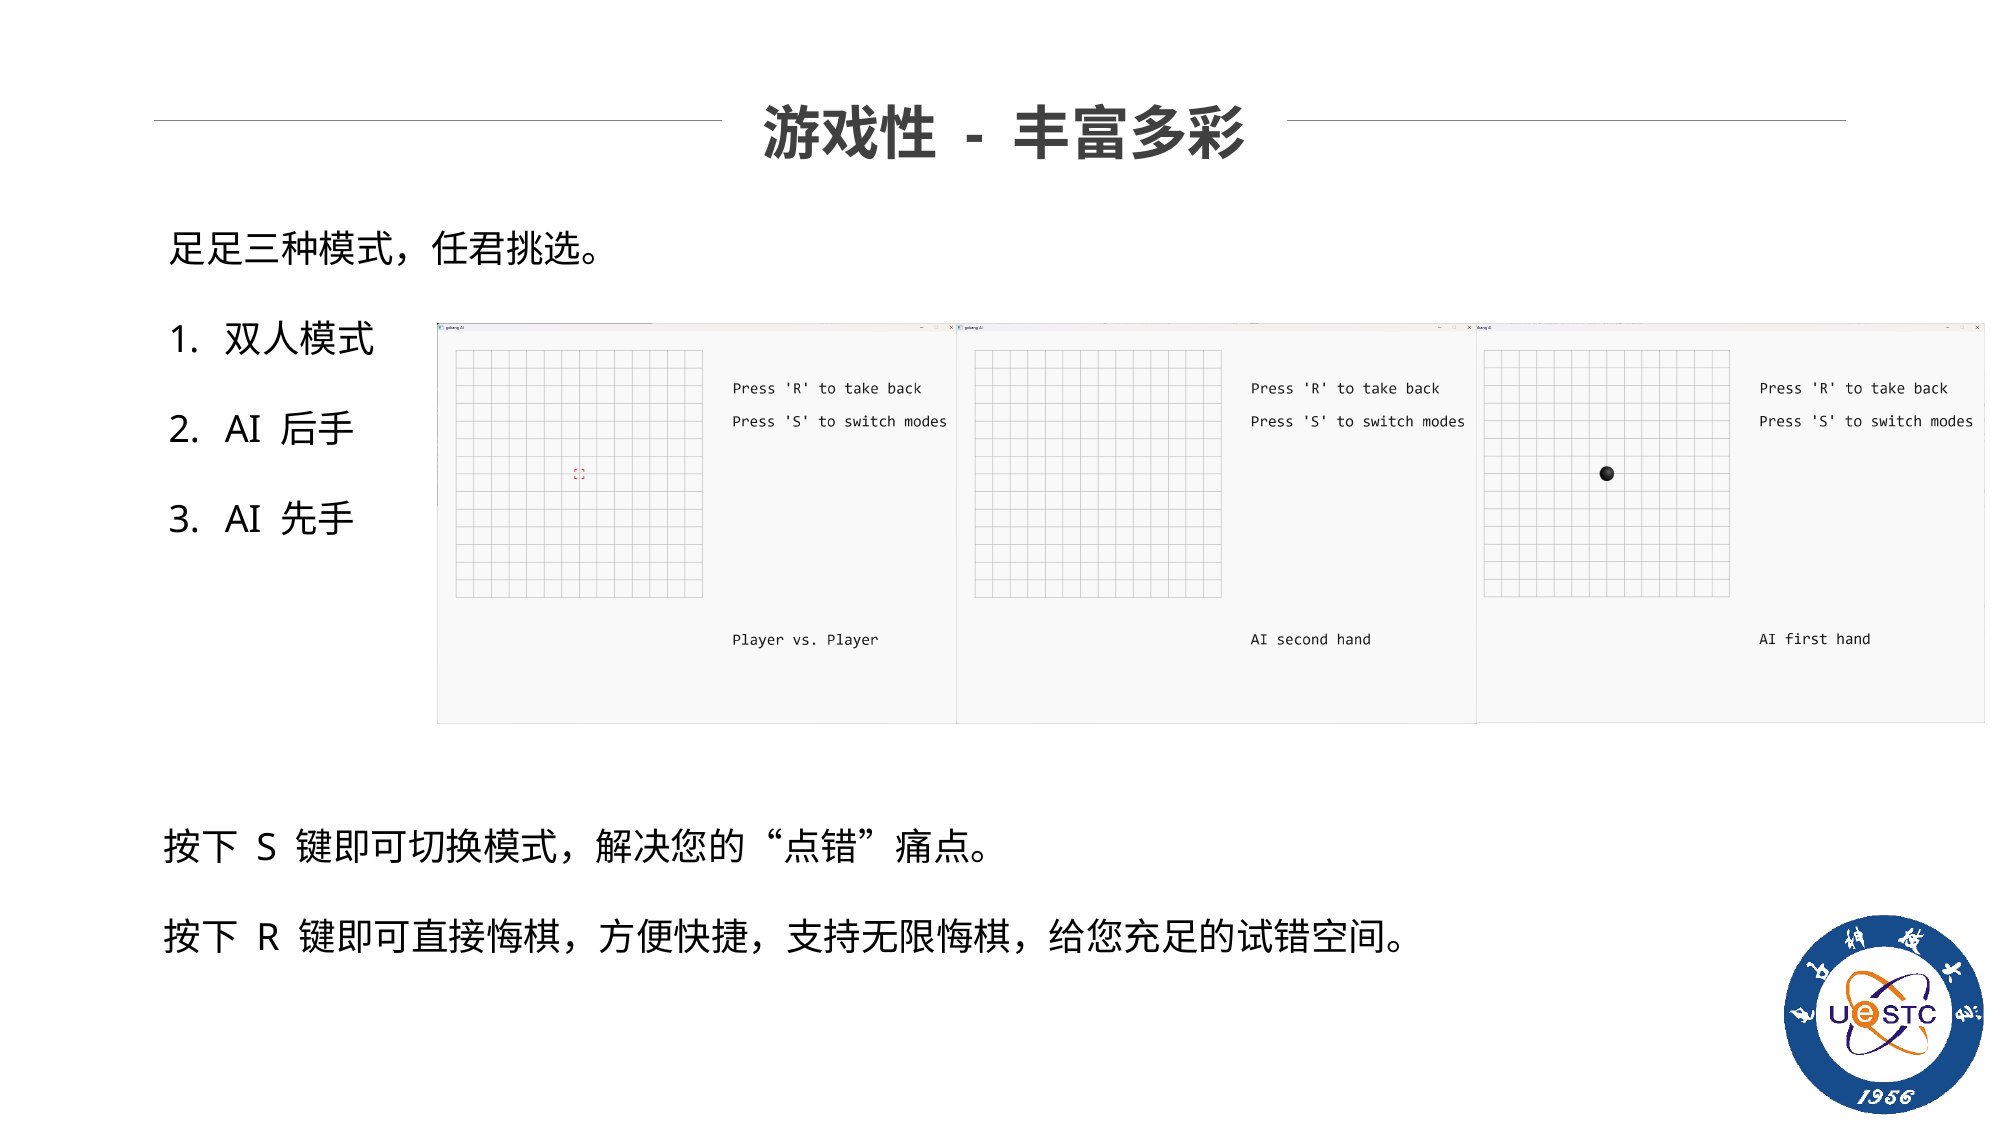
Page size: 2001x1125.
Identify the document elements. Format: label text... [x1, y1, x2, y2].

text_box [437, 323, 1985, 724]
picture [1773, 903, 1997, 1125]
text_box 足足三种模式，任君挑选。 双人模式 AI 后手 AI 先手 [153, 217, 793, 547]
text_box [153, 74, 1847, 171]
text_box 按下 S 键即可切换模式，解决您的“点错”痛点。 按下 R 键即可直接悔棋，方便快捷，支持无限悔棋，给您充足的试错空间。 [149, 815, 1439, 965]
